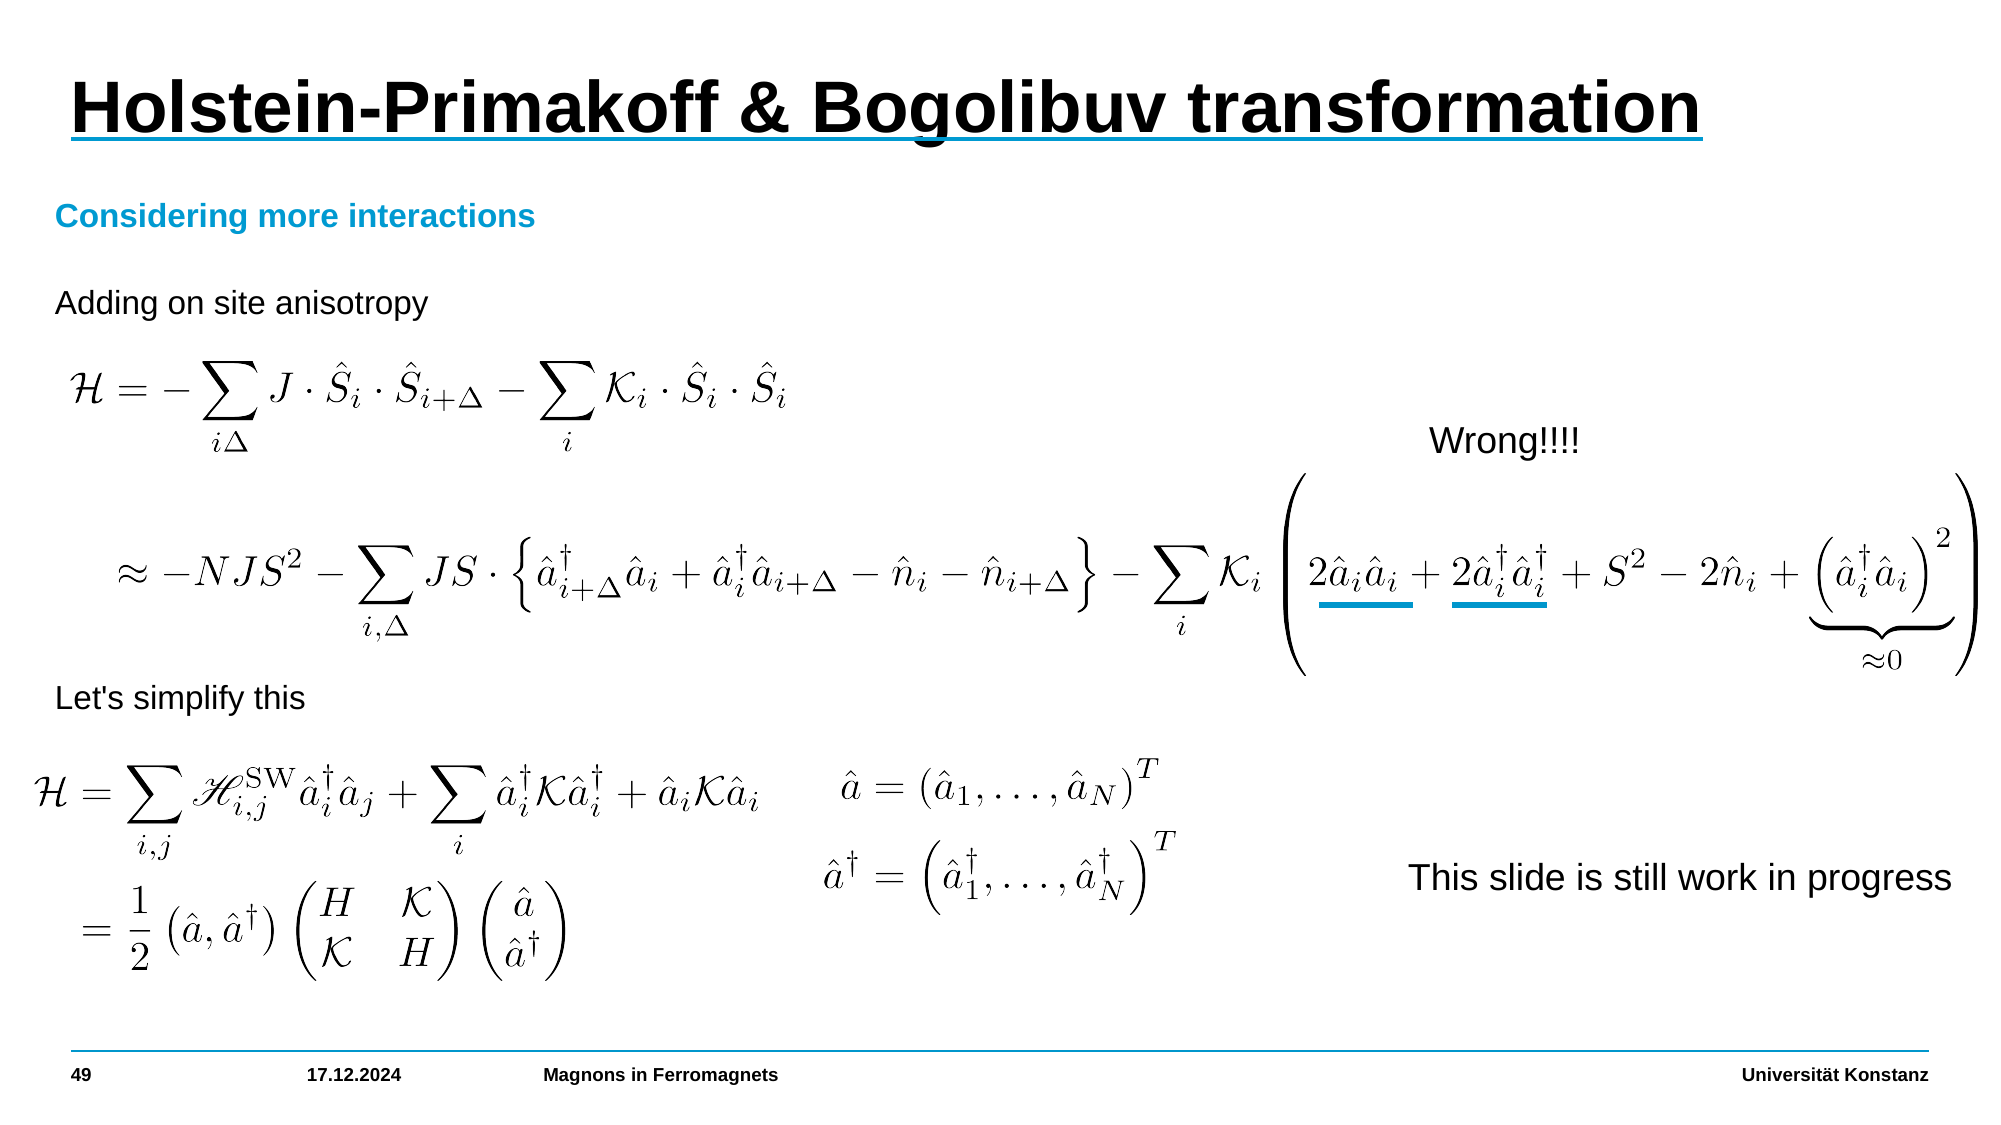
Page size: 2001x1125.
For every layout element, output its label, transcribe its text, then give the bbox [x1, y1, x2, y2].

list Considering more interactions Adding on site anisotropy Let's simplify this [55, 189, 969, 863]
text_box This slide is still work in progress [1393, 845, 1968, 906]
picture [70, 360, 1979, 676]
slide_number 49 [70, 1058, 276, 1094]
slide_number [306, 1058, 512, 1094]
footer Magnons in Ferromagnets [543, 1058, 1489, 1094]
picture [823, 758, 1176, 915]
title Holstein-Primakoff & Bogolibuv transformation [70, 66, 1721, 268]
picture [34, 764, 758, 981]
